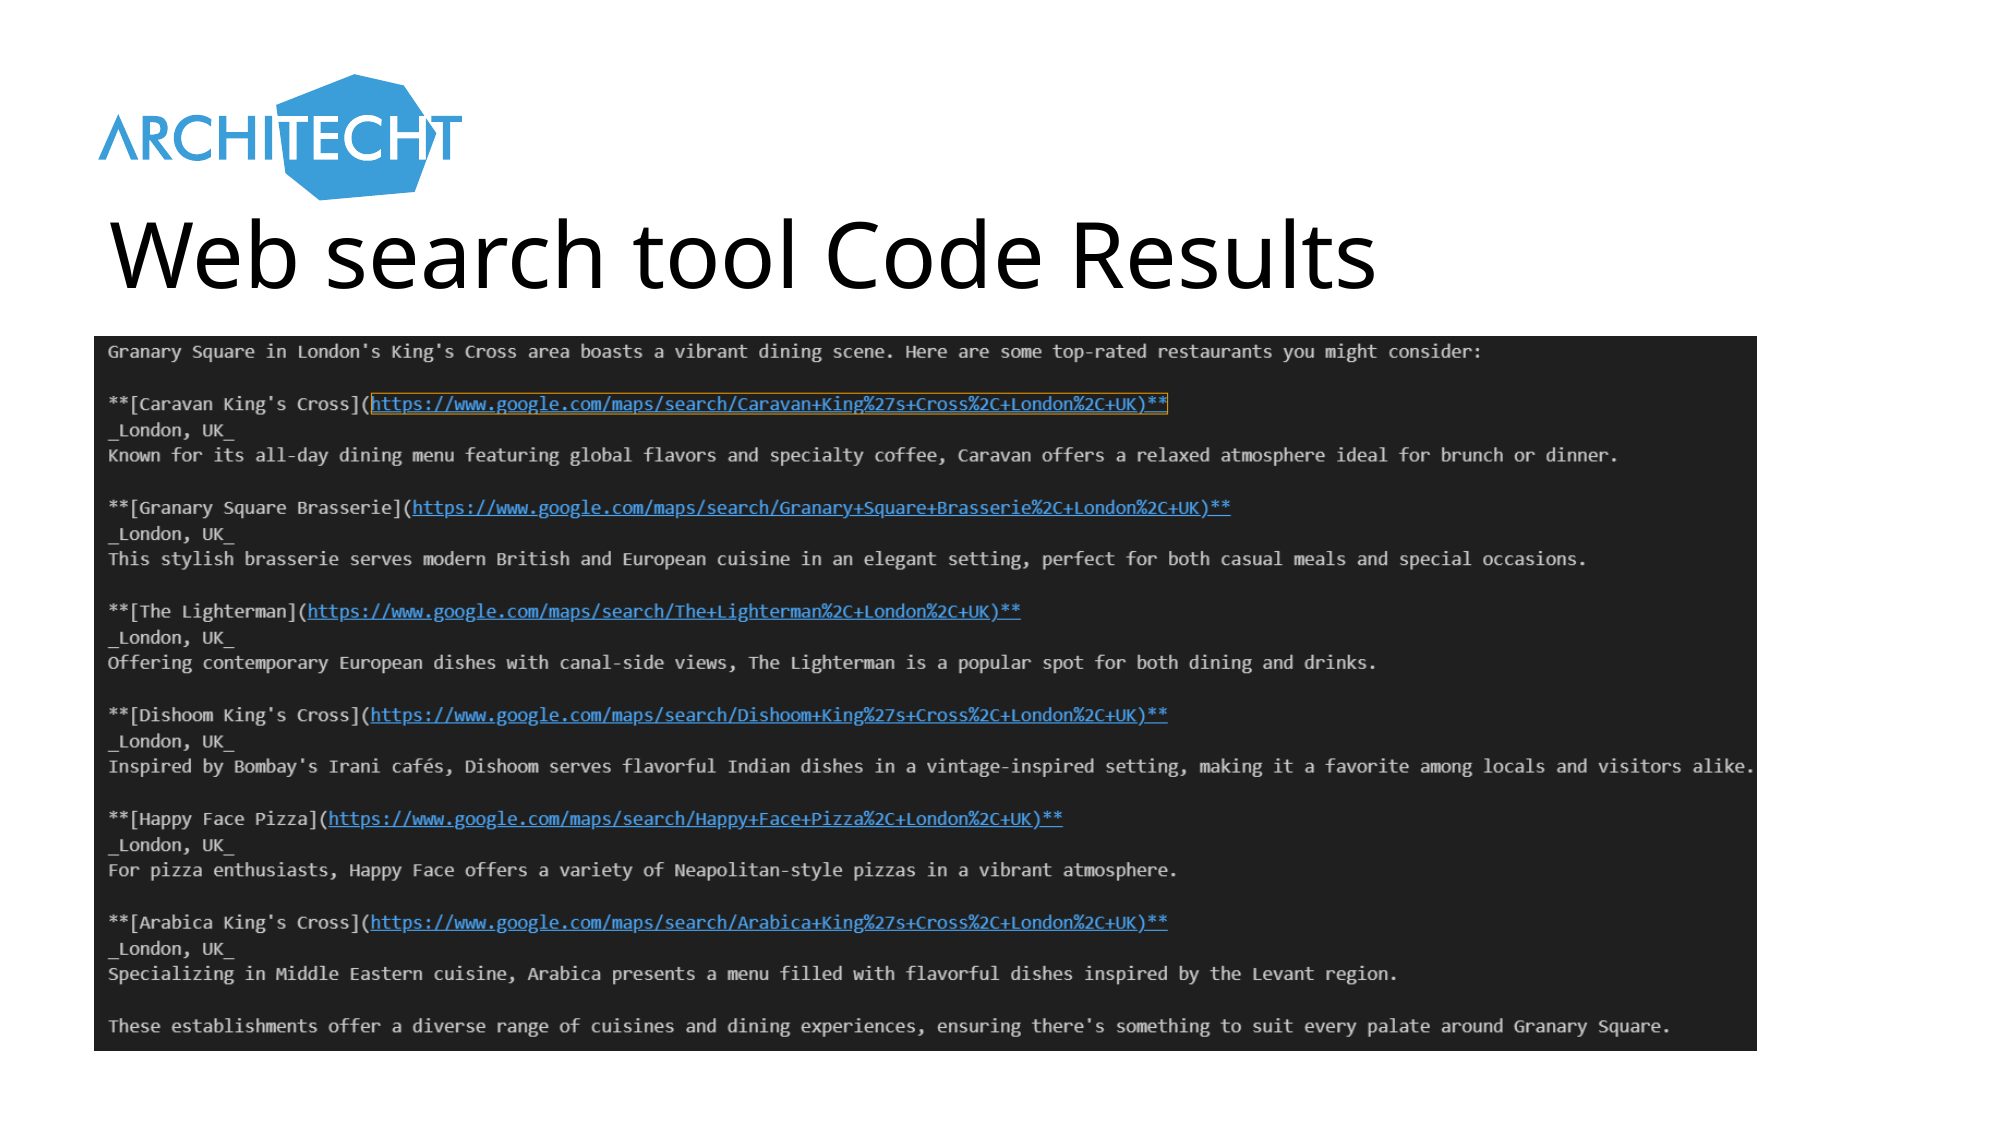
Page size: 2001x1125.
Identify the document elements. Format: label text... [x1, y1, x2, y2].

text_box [98, 74, 462, 201]
picture [94, 336, 1757, 1051]
title Web search tool Code Results [94, 149, 1820, 368]
